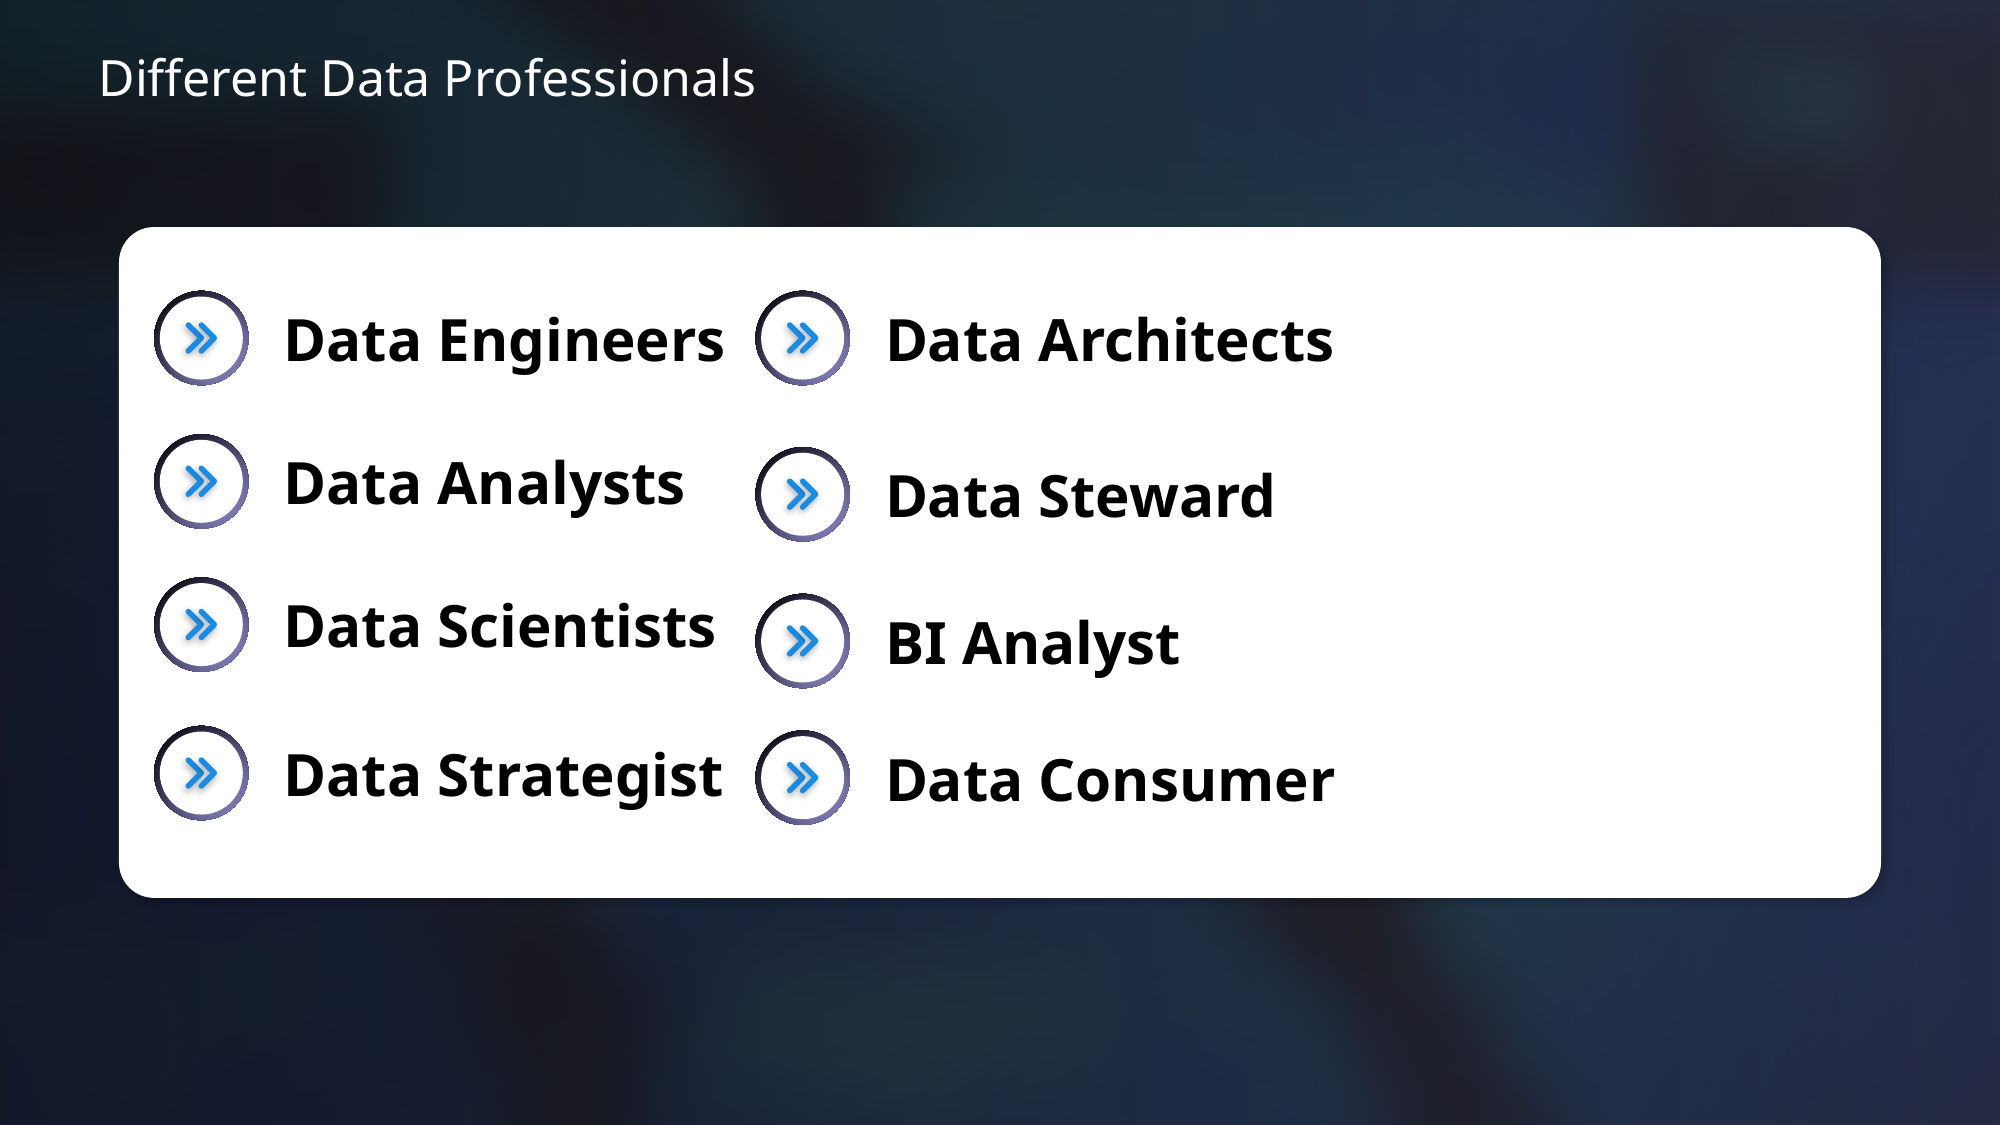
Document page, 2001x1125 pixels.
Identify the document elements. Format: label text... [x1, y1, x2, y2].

title Different Data Professionals [98, 46, 1784, 108]
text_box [755, 446, 1457, 542]
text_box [755, 730, 1457, 826]
text_box [118, 226, 1882, 899]
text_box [153, 290, 754, 386]
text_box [153, 433, 856, 529]
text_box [755, 593, 1457, 689]
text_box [755, 290, 1457, 386]
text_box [153, 725, 856, 821]
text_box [153, 577, 856, 673]
